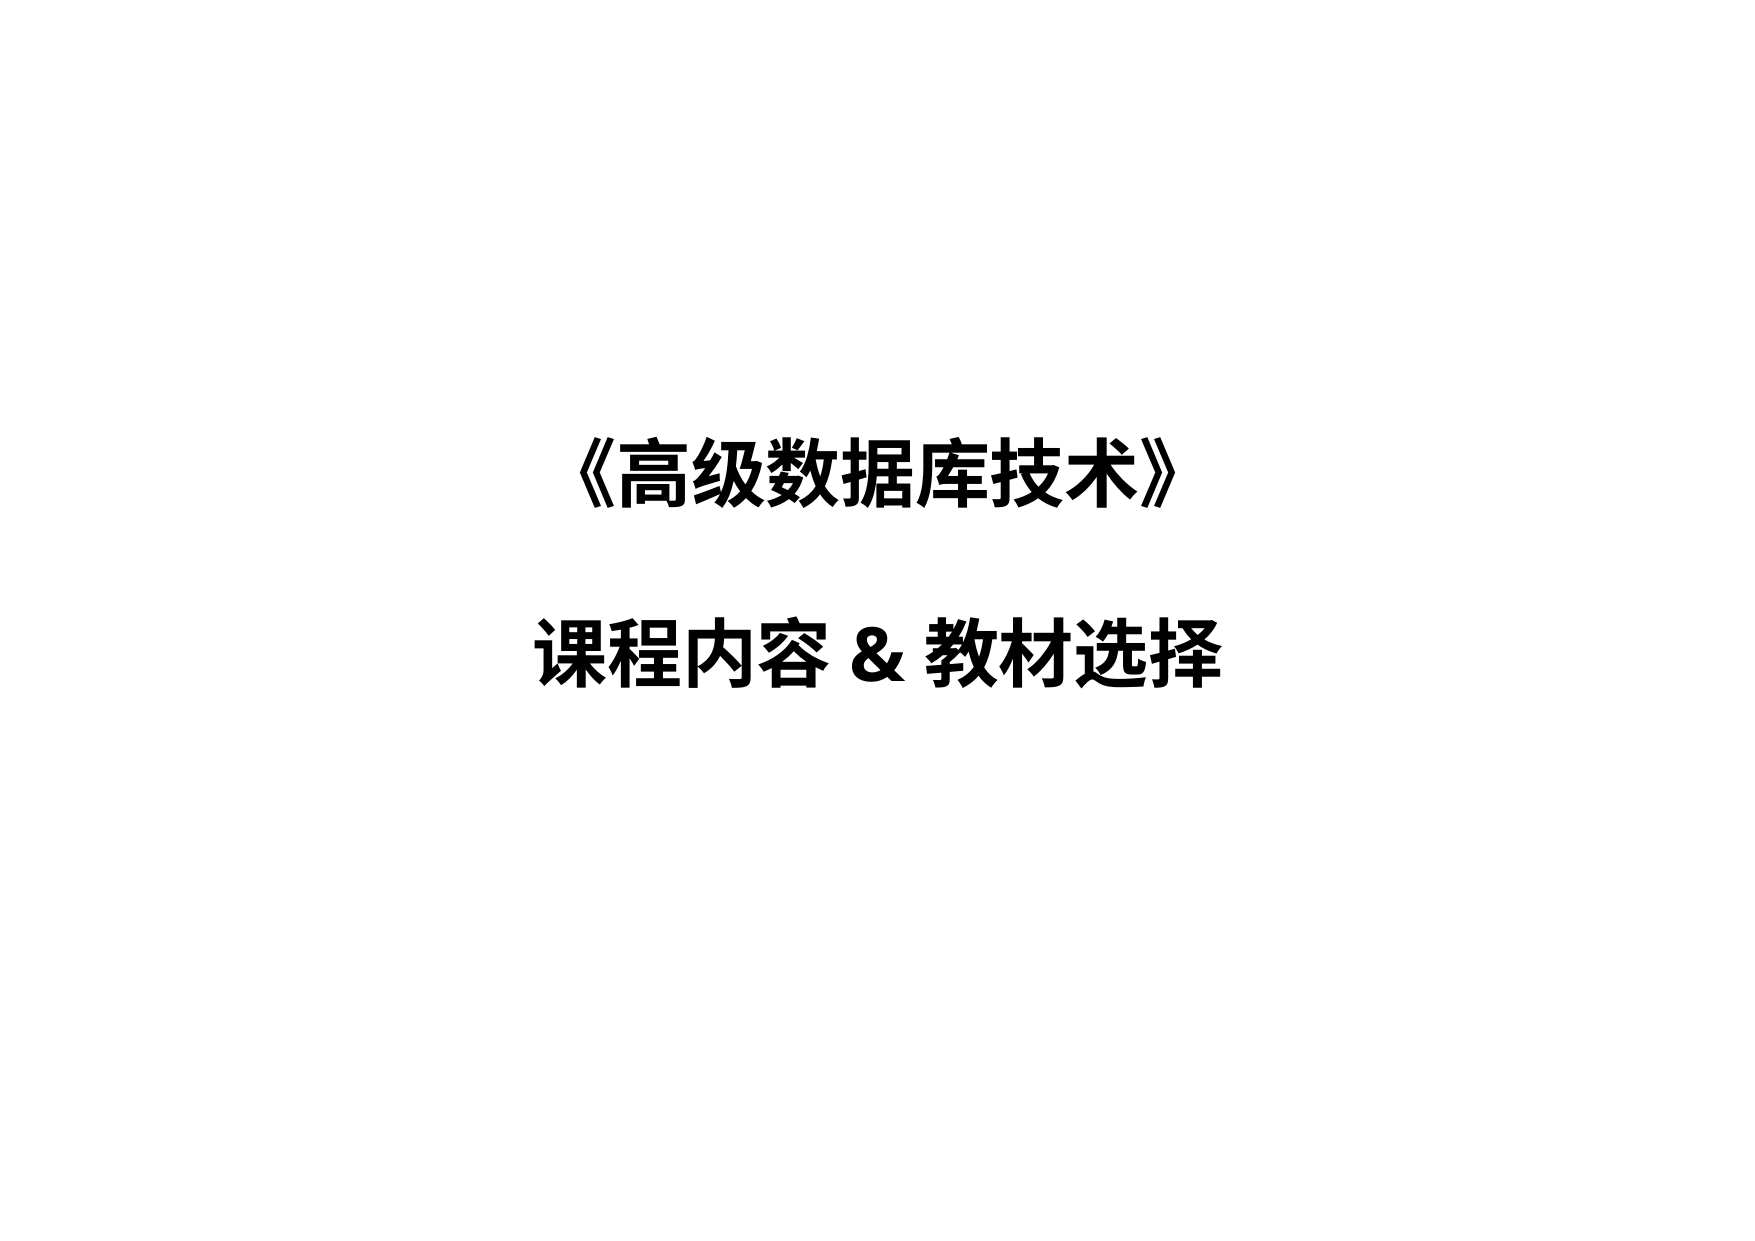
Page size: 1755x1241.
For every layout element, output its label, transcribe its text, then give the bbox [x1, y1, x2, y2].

title 《高级数据库技术》 课程内容&教材选择 [291, 424, 1464, 697]
